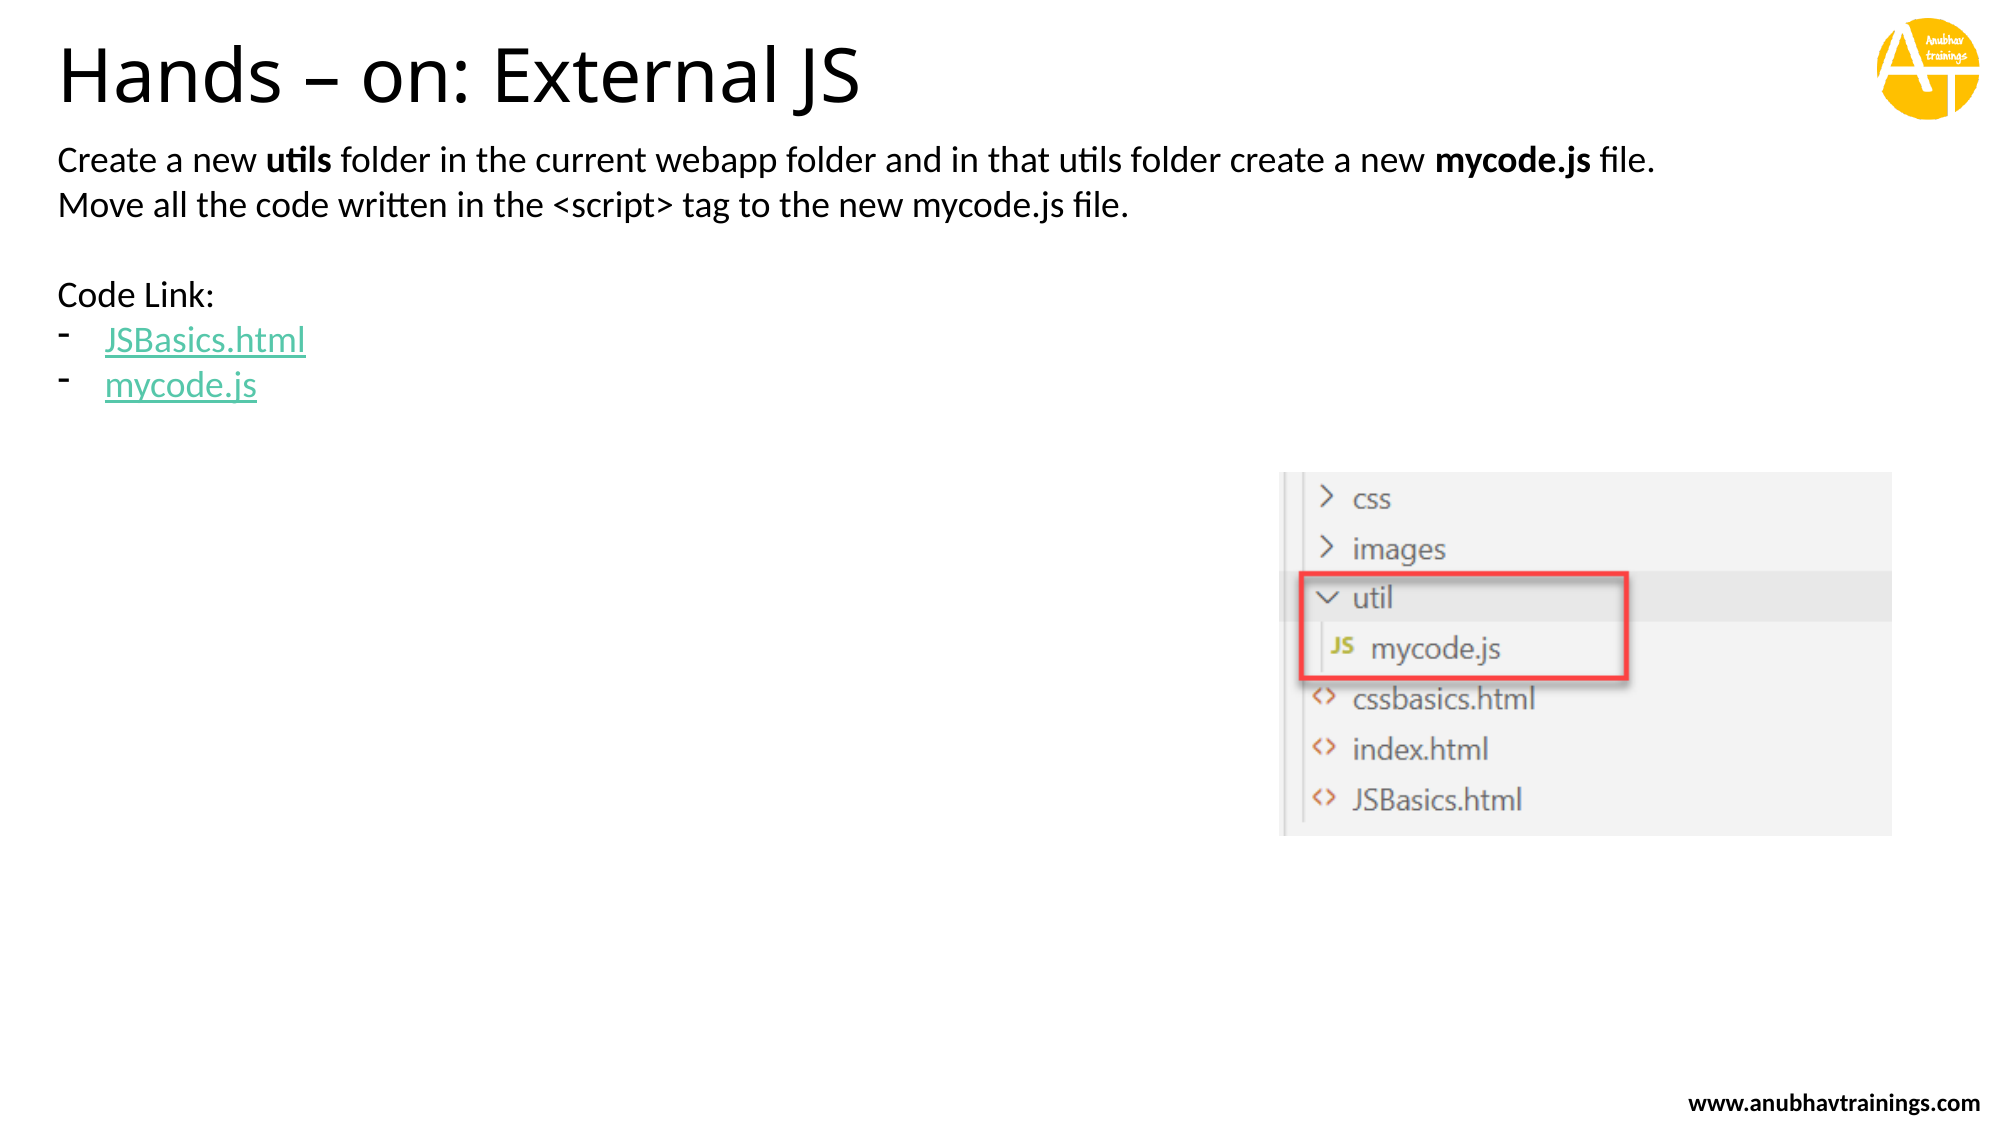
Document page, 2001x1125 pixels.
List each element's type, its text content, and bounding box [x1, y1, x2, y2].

text_box Create a new utils folder in the current webapp folder and in that utils folder create a new mycode.js file. Move all the code written in the <script> tag to the new mycode.js file. Code Link: JSBasics.html mycode.js [42, 127, 1874, 413]
footer www.anubhavtrainings.com [1669, 1089, 2000, 1114]
picture [1866, 11, 1985, 128]
picture [1279, 472, 1892, 836]
text_box Hands – on: External JS [42, 30, 1866, 127]
